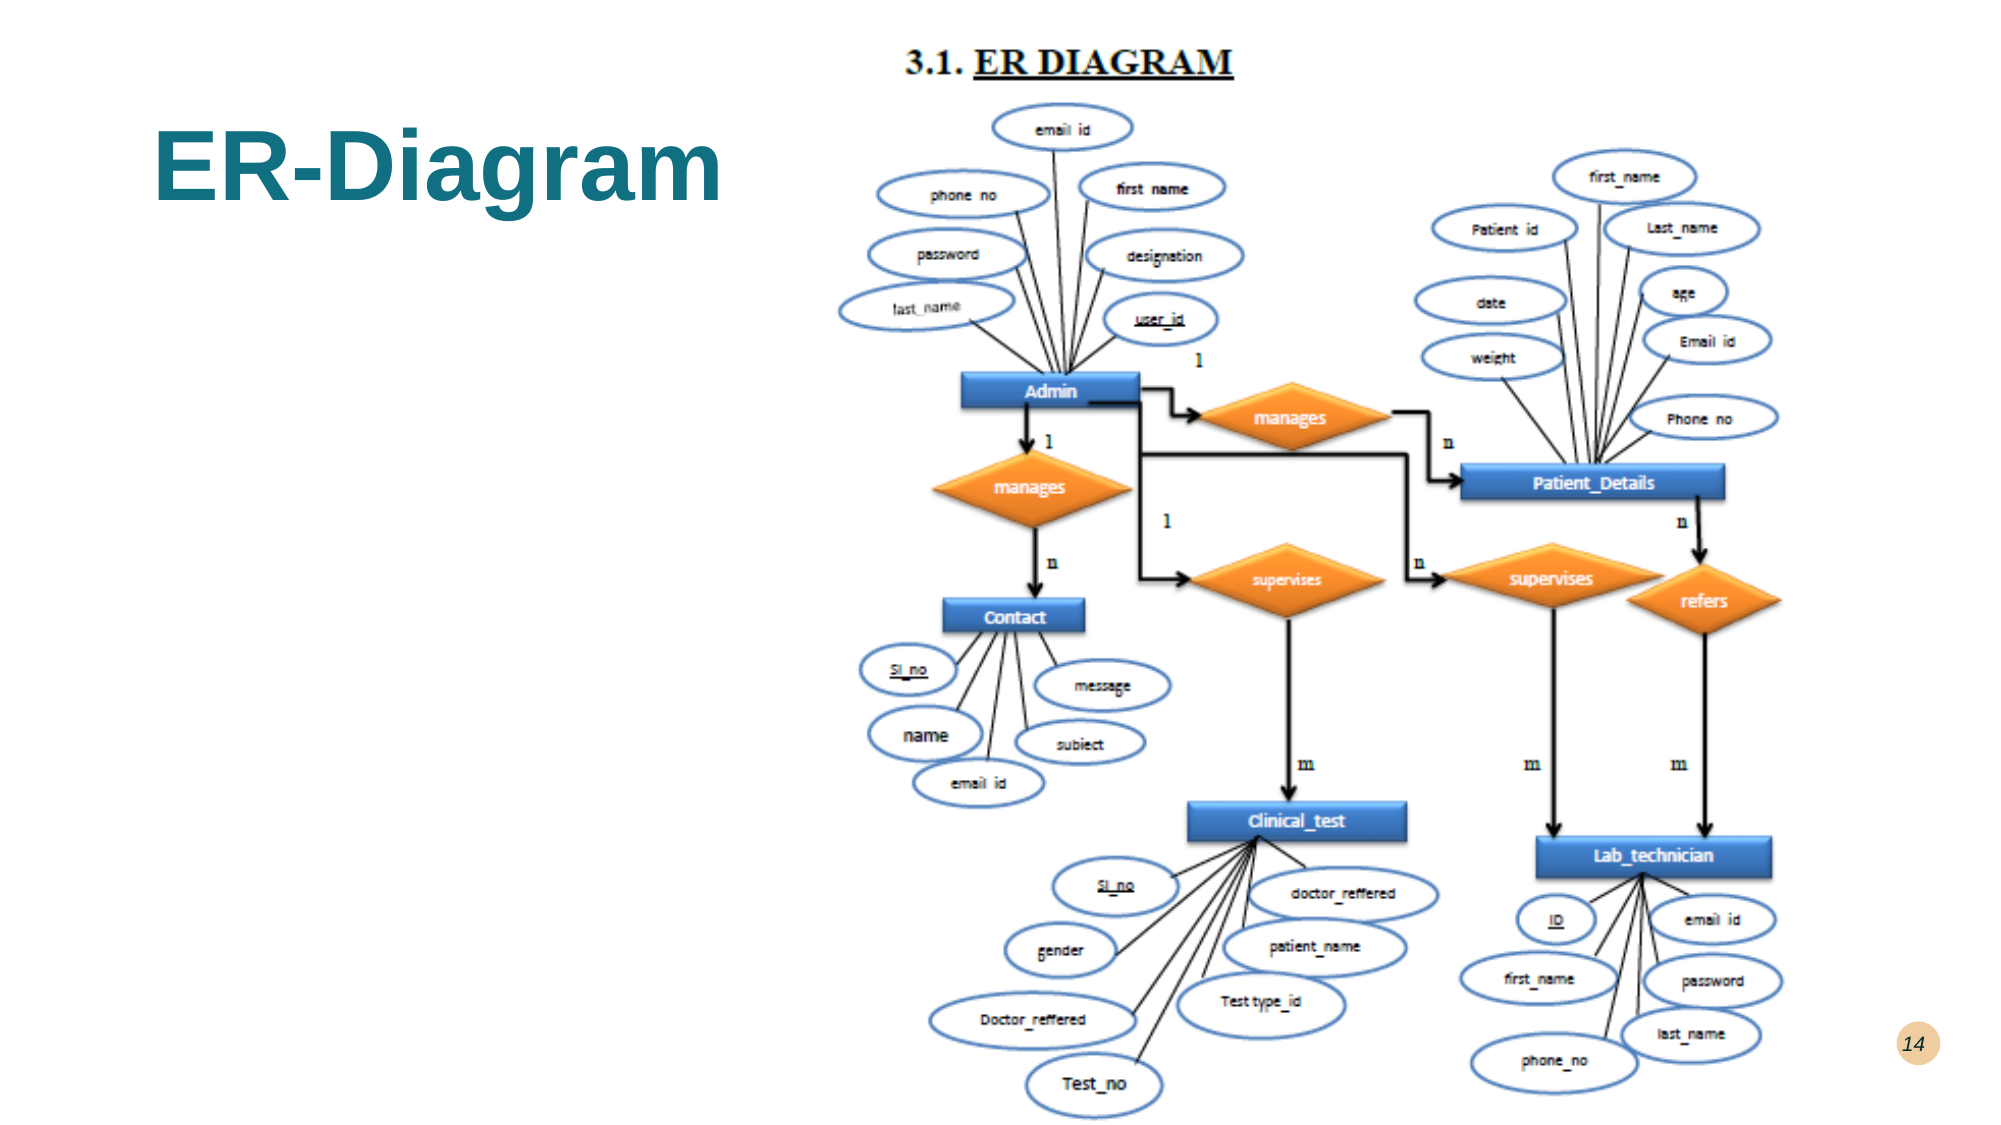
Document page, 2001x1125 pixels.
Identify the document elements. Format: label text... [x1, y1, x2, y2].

title ER-Diagram [137, 59, 822, 278]
slide_number 14 [1881, 1012, 1940, 1073]
picture [827, 35, 1787, 1125]
